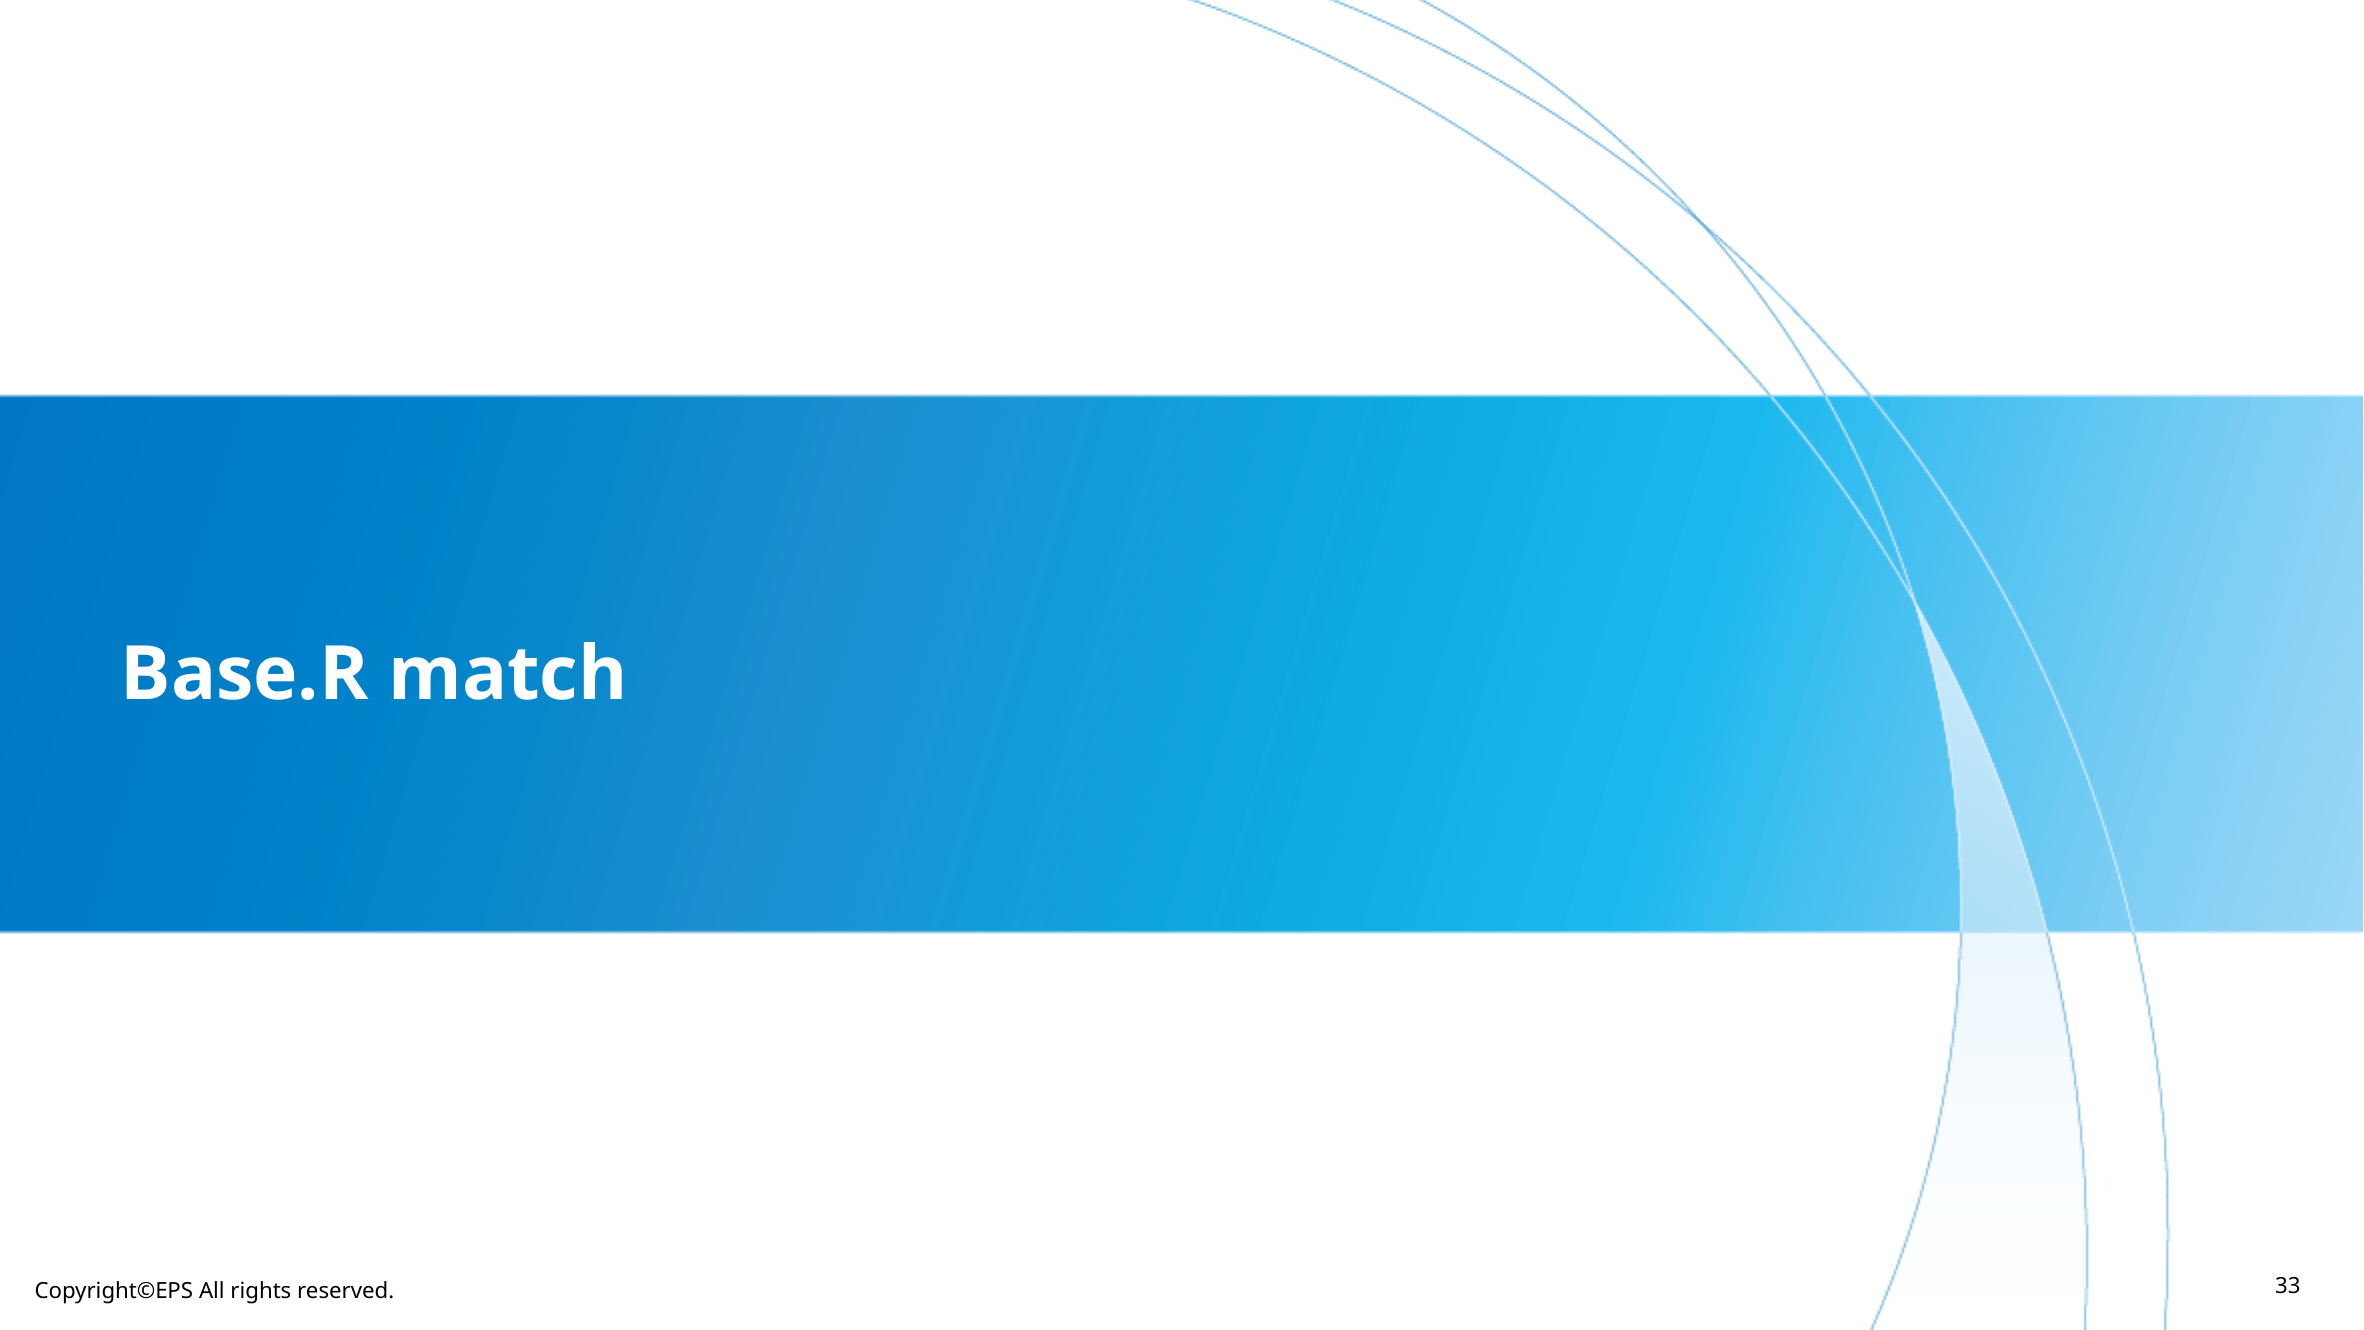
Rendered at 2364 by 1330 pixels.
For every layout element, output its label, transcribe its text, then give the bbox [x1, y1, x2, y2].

picture [0, 0, 2364, 1330]
title Base.R match [118, 619, 2196, 710]
slide_number 33 [2115, 1273, 2316, 1300]
